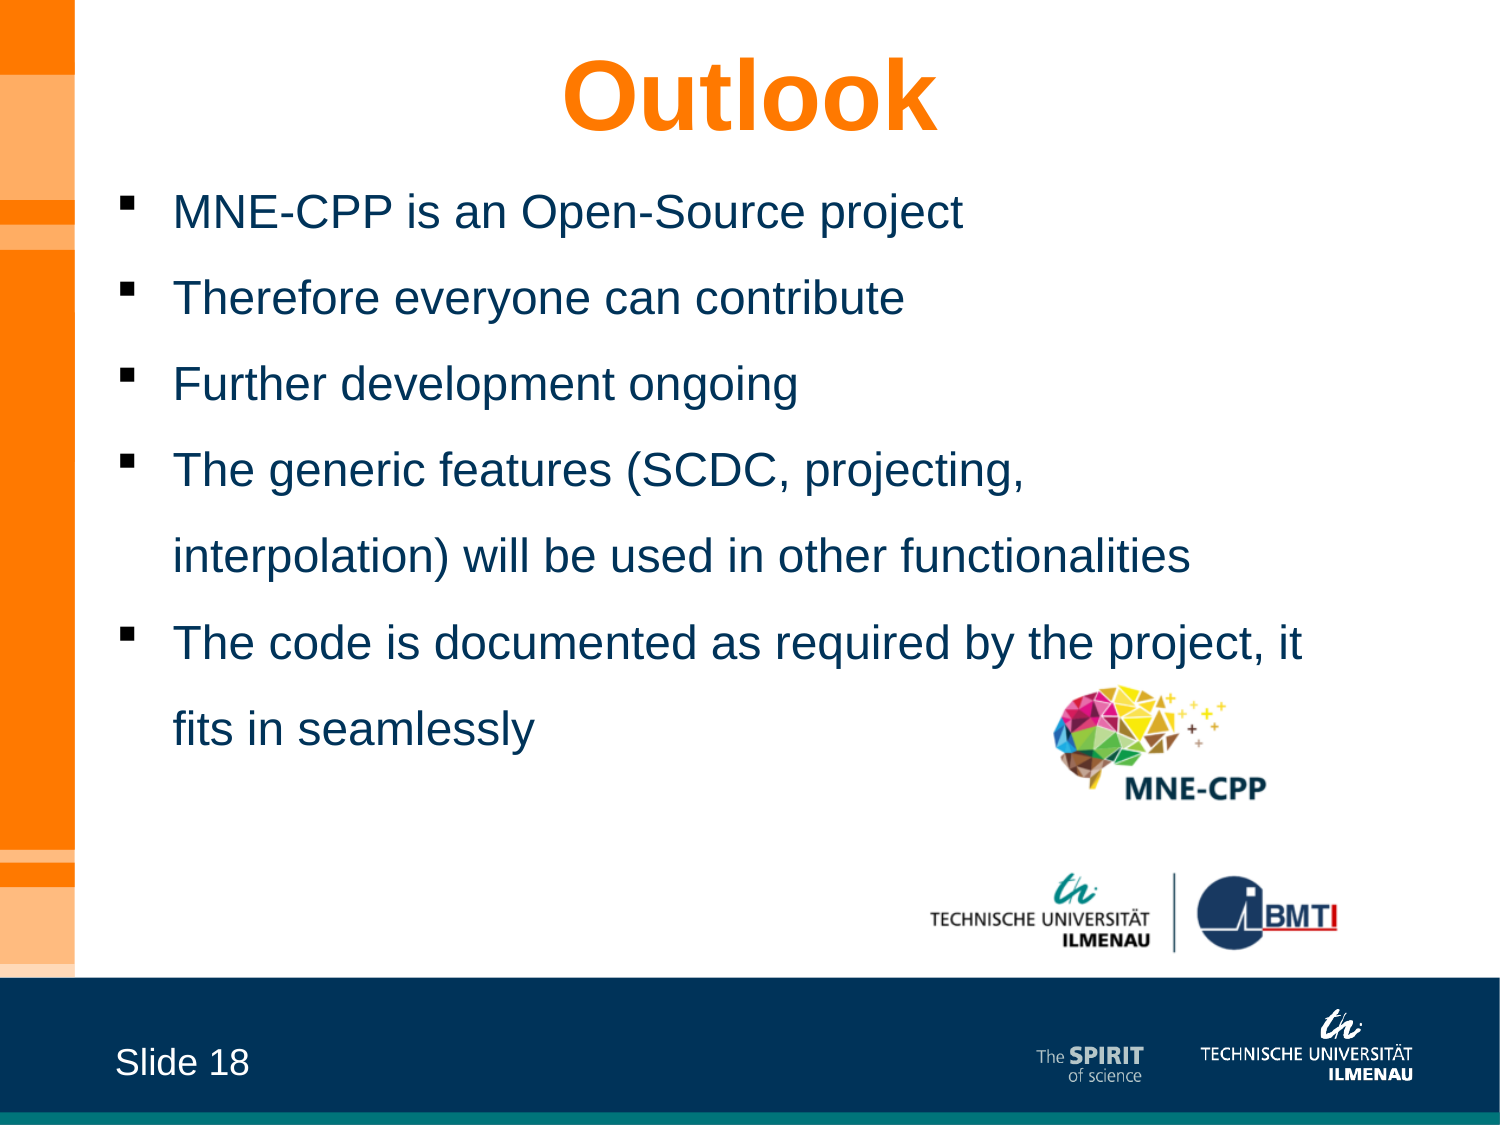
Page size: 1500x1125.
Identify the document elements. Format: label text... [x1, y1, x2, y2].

picture [1033, 1040, 1147, 1085]
picture [820, 561, 1495, 976]
text_box MNE-CPP is an Open-Source project Therefore everyone can contribute Further development ongoing The generic features (SCDC, projecting, interpolation) will be used in other functionalities The code is documented as required by the project, it fits in seamlessly [101, 184, 1331, 809]
text_box Outlook [0, 28, 1500, 137]
picture [1200, 1009, 1413, 1081]
text_box Slide 18 [100, 1034, 491, 1092]
